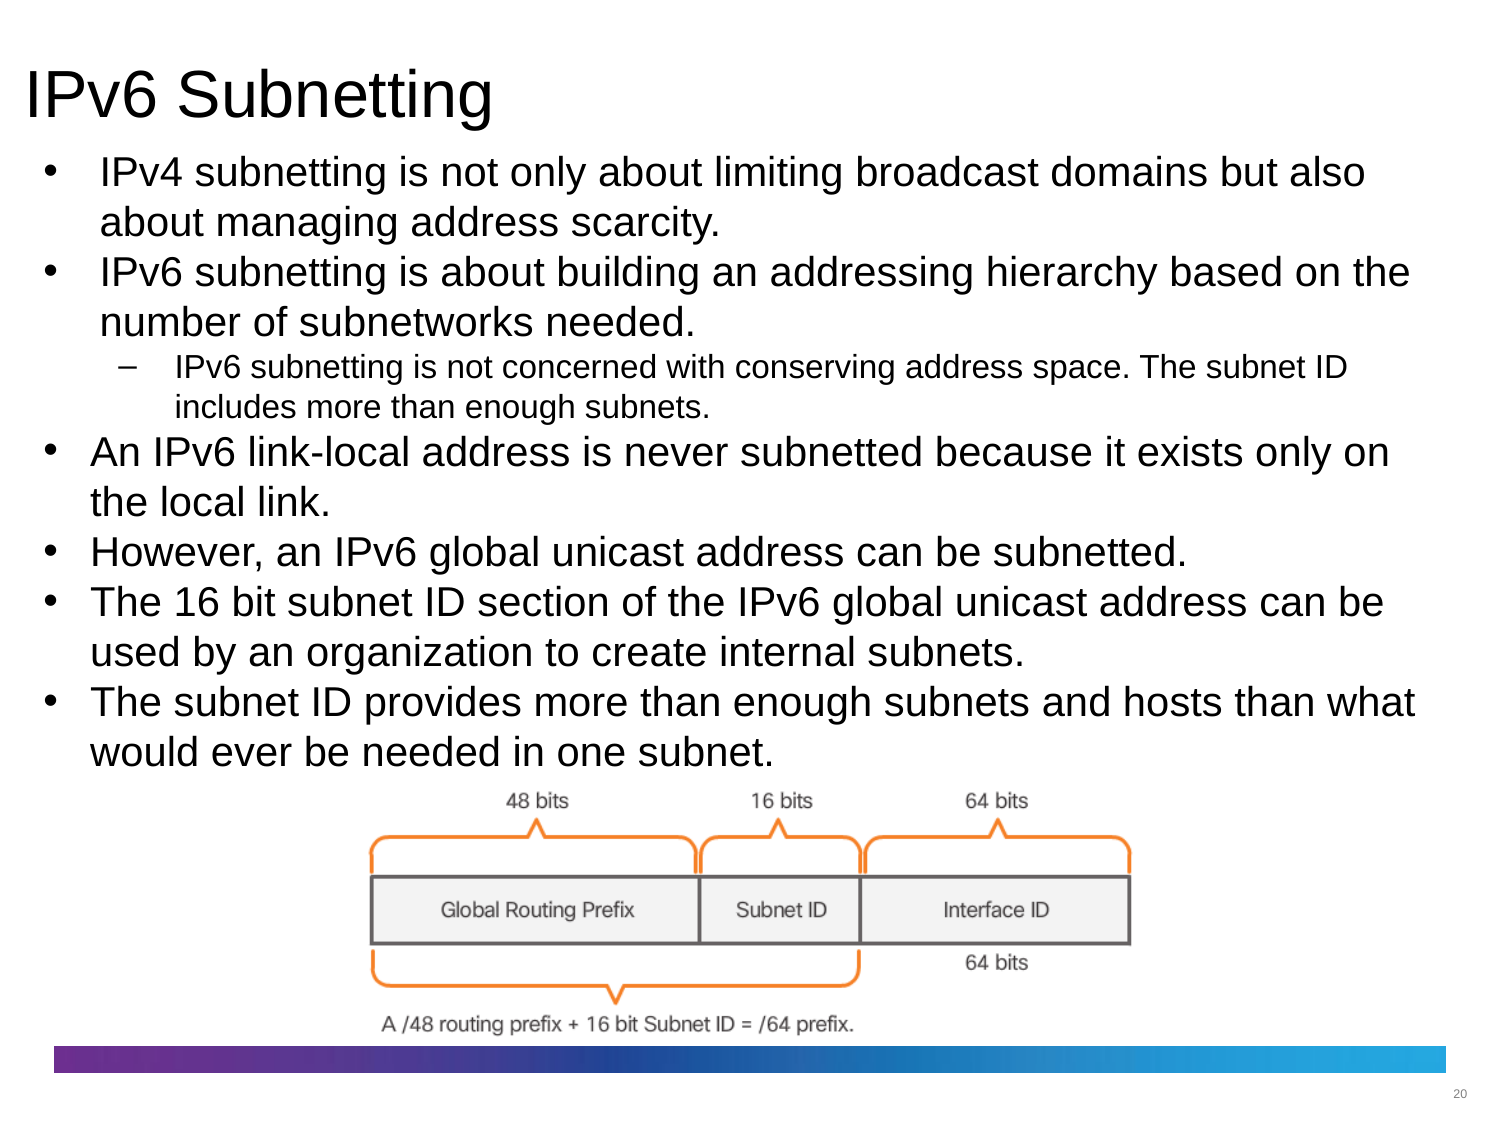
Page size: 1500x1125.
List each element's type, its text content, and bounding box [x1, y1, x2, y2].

text_box IPv4 subnetting is not only about limiting broadcast domains but also about managing address scarcity. IPv6 subnetting is about building an addressing hierarchy based on the number of subnetworks needed. IPv6 subnetting is not concerned with conserving address space. The subnet ID includes more than enough subnets. An IPv6 link-local address is never subnetted because it exists only on the local link. However, an IPv6 global unicast address can be subnetted. The 16 bit subnet ID section of the IPv6 global unicast address can be used by an organization to create internal subnets. The subnet ID provides more than enough subnets and hosts than what would ever be needed in one subnet. [28, 137, 1438, 893]
title IPv6 Subnetting [11, 0, 1421, 138]
picture [54, 1046, 1446, 1073]
picture [360, 789, 1140, 1038]
